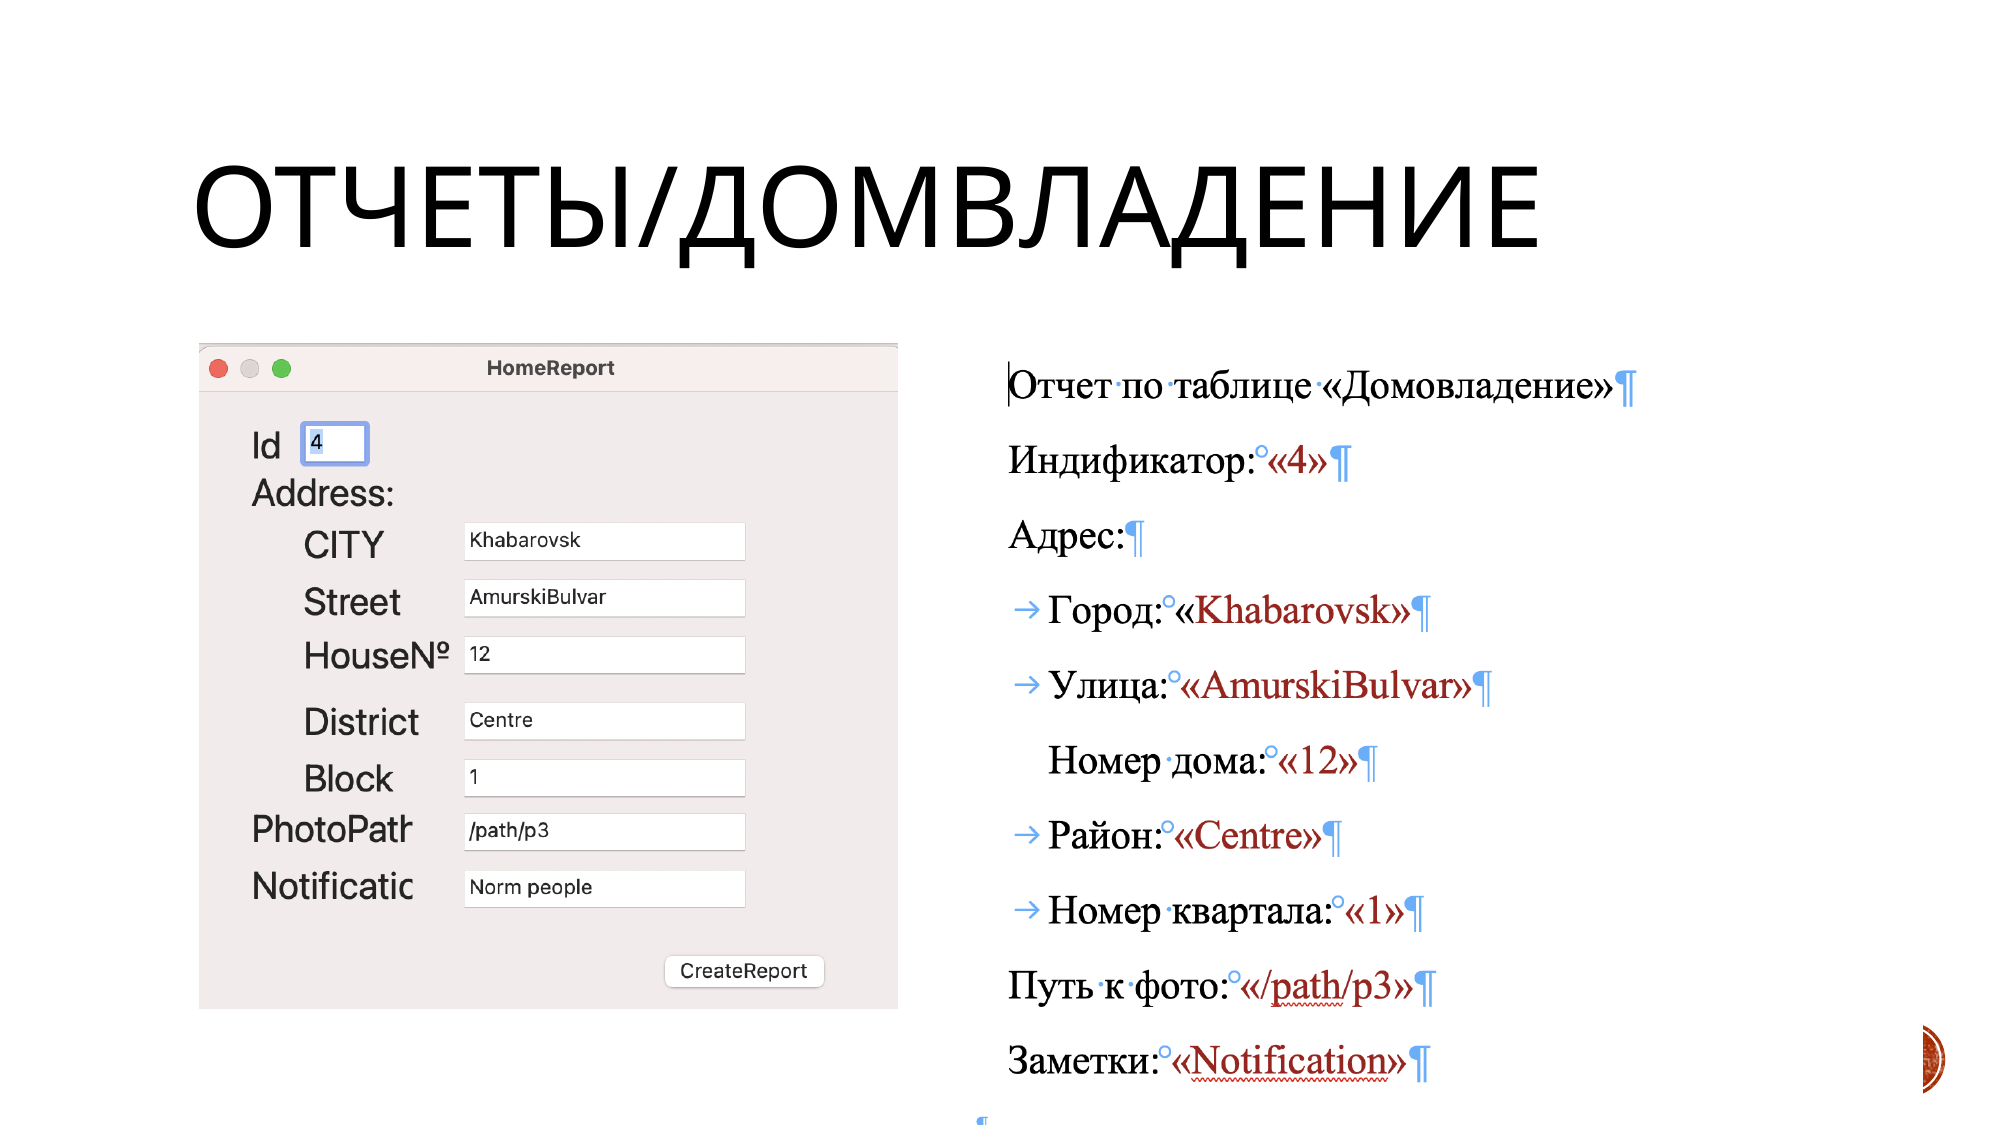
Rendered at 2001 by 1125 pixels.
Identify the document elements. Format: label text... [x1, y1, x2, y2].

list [203, 346, 896, 1007]
picture [945, 301, 1923, 1125]
title Отчеты/Домвладение [175, 79, 1826, 344]
